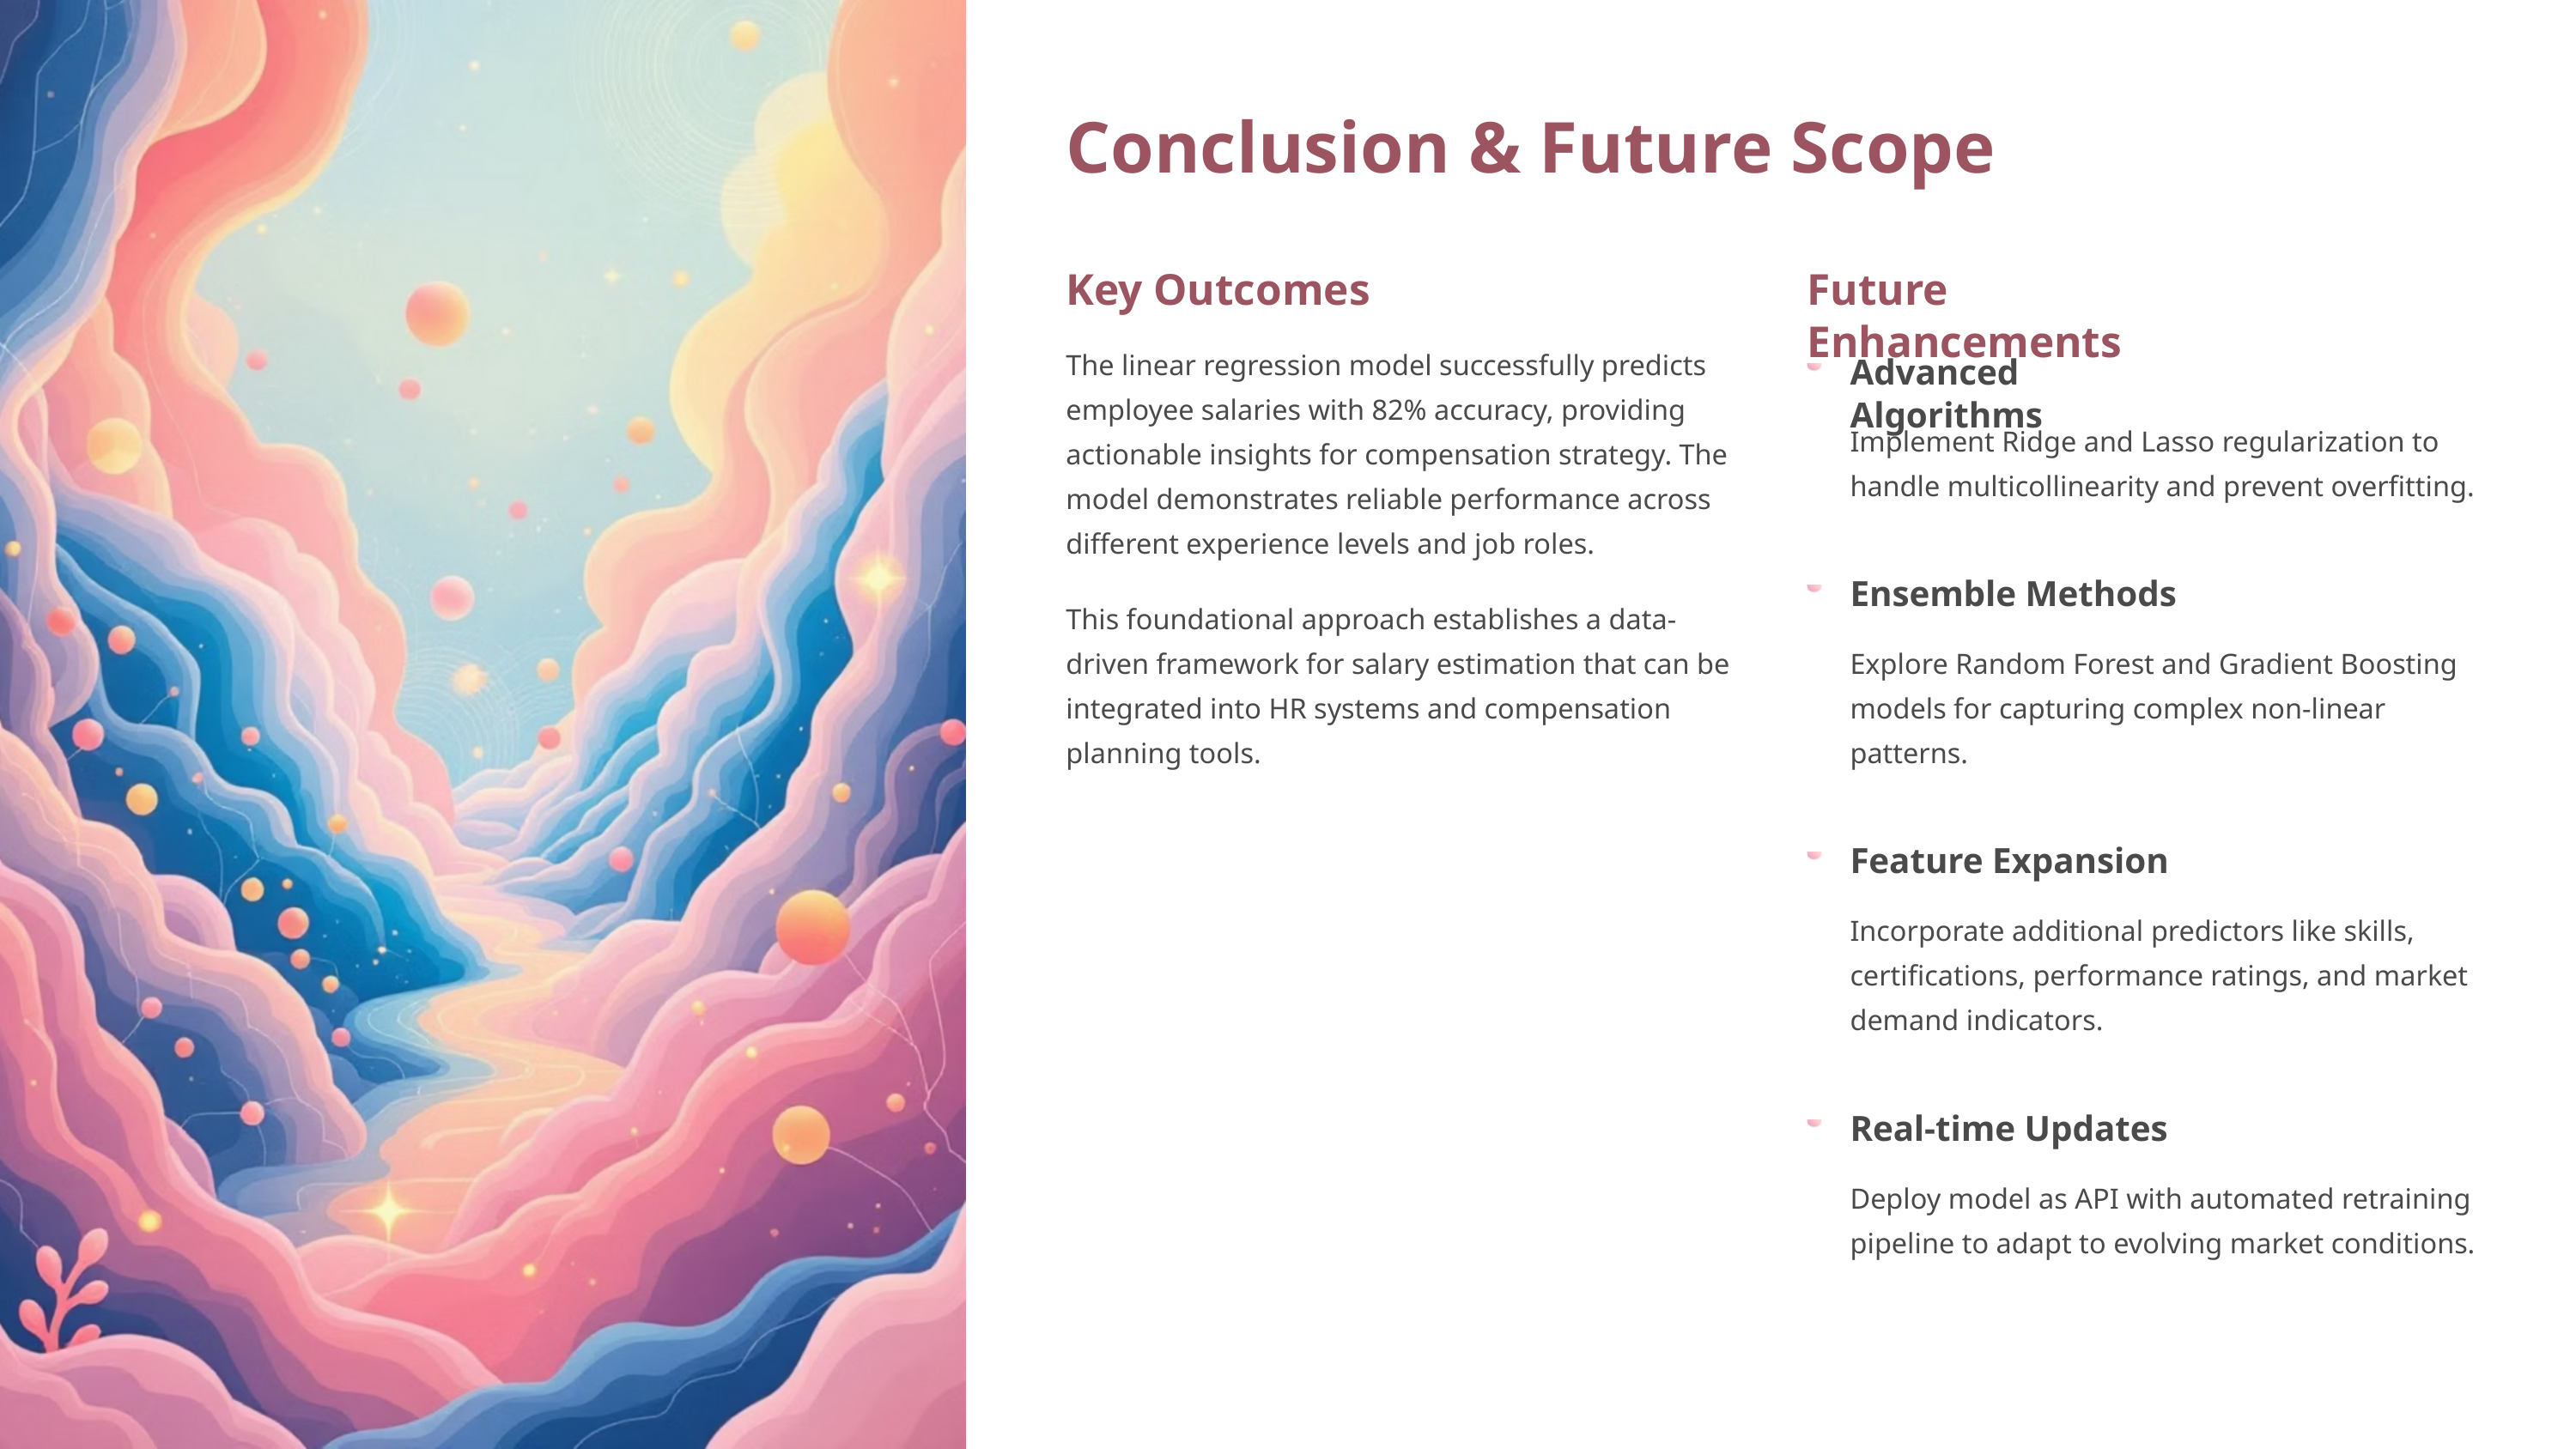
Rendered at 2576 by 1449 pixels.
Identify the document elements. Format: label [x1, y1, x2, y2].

text_box [1807, 1119, 1822, 1135]
text_box [967, 0, 2576, 1449]
text_box [0, 0, 967, 1449]
text_box [1807, 585, 1822, 600]
text_box [1807, 362, 1822, 378]
text_box [1807, 852, 1822, 867]
